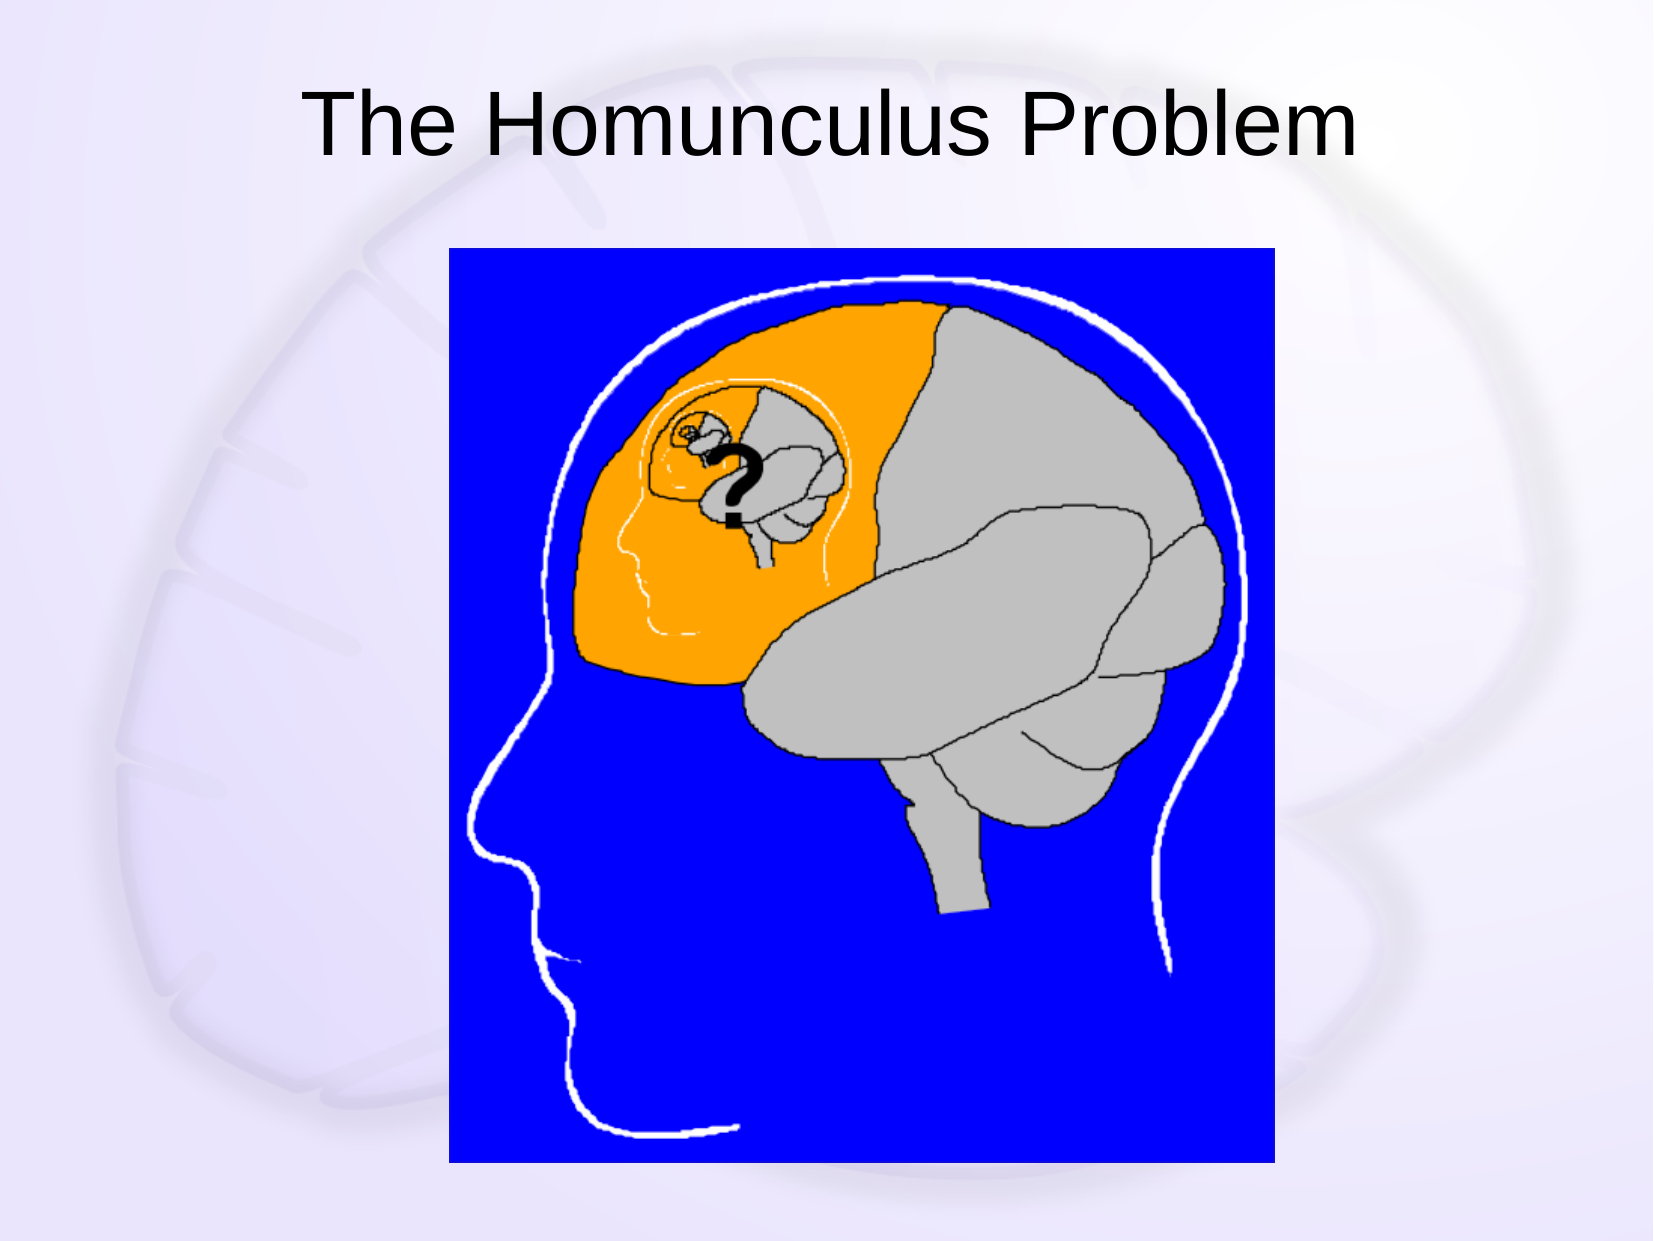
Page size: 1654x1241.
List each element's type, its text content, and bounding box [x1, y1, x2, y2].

title The Homunculus Problem [86, 17, 1575, 226]
picture [0, 0, 1654, 1241]
